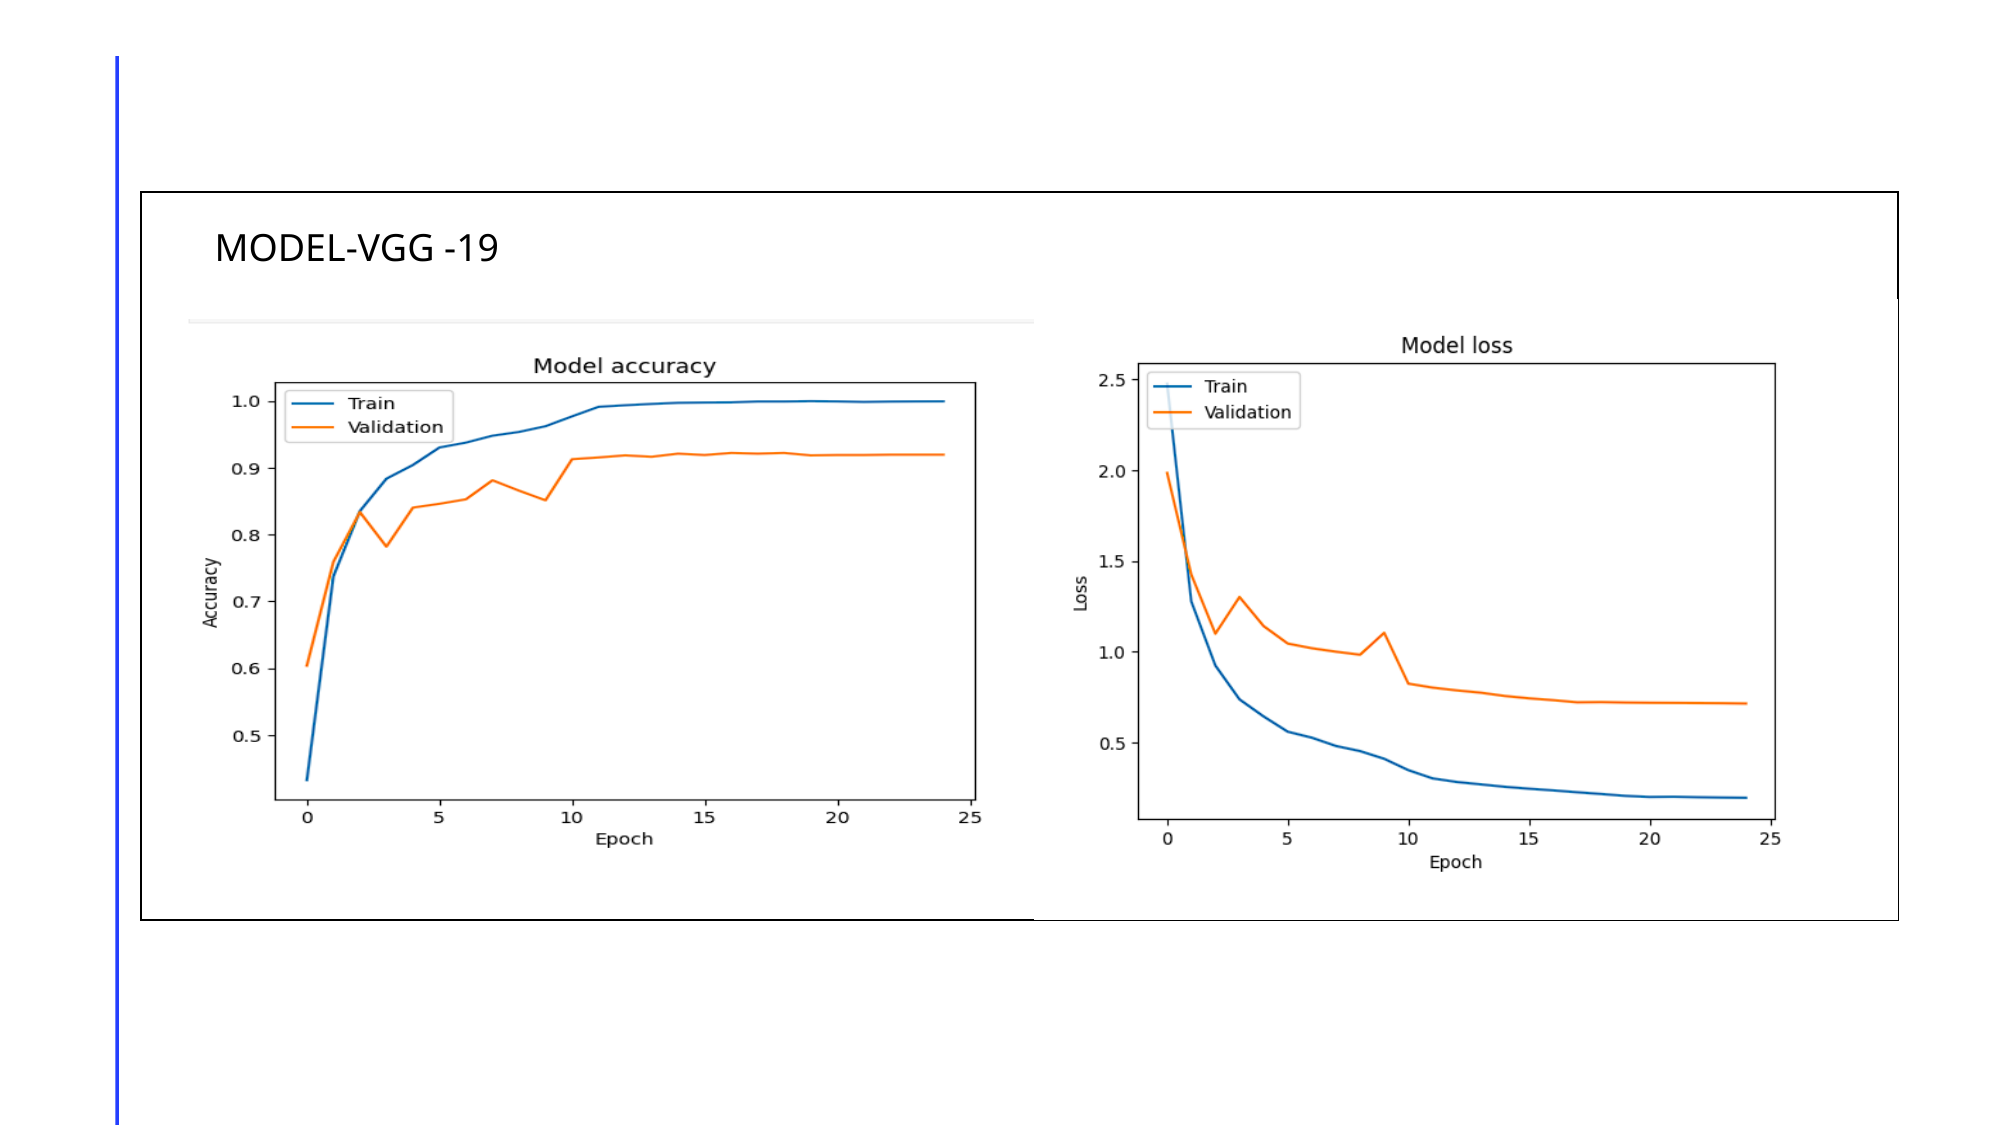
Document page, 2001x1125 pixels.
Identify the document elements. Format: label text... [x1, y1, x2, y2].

text_box [140, 191, 1899, 921]
picture [169, 299, 1898, 920]
text_box MODEL-VGG -19 [199, 216, 1200, 277]
